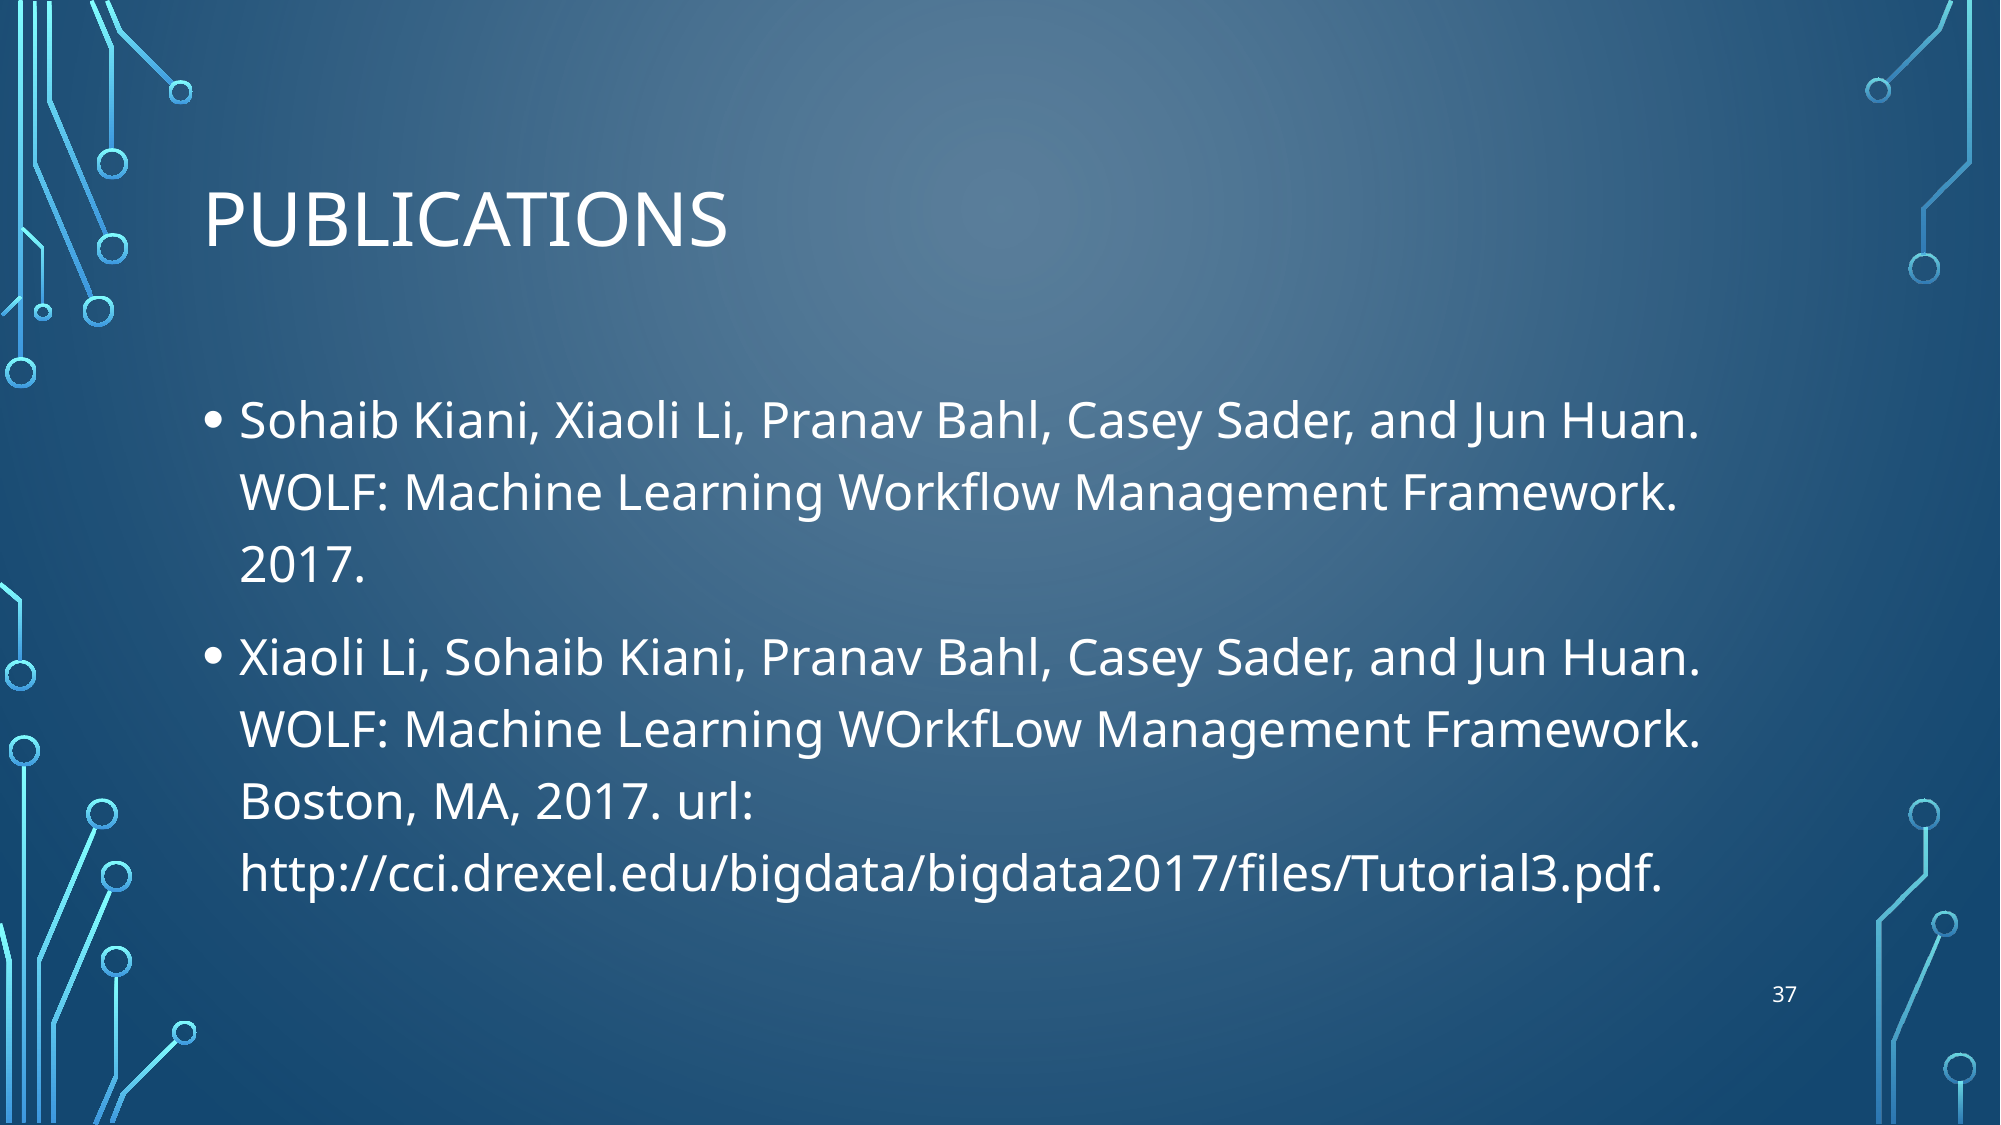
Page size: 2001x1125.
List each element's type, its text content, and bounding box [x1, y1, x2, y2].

slide_number 36 [1685, 965, 1813, 1025]
list Sohaib Kiani, Xiaoli Li, Pranav Bahl, Casey Sader, and Jun Huan. WOLF: Machine Learning Workflow Management Framework. 2017. Xiaoli Li, Sohaib Kiani, Pranav Bahl, Casey Sader, and Jun Huan. WOLF: Machine Learning WOrkfLow Management Framework. Boston, MA, 2017. url: http://cci.drexel.edu/bigdata/bigdata2017/files/Tutorial3.pdf. [187, 369, 1813, 950]
title Publications [187, 101, 1813, 344]
